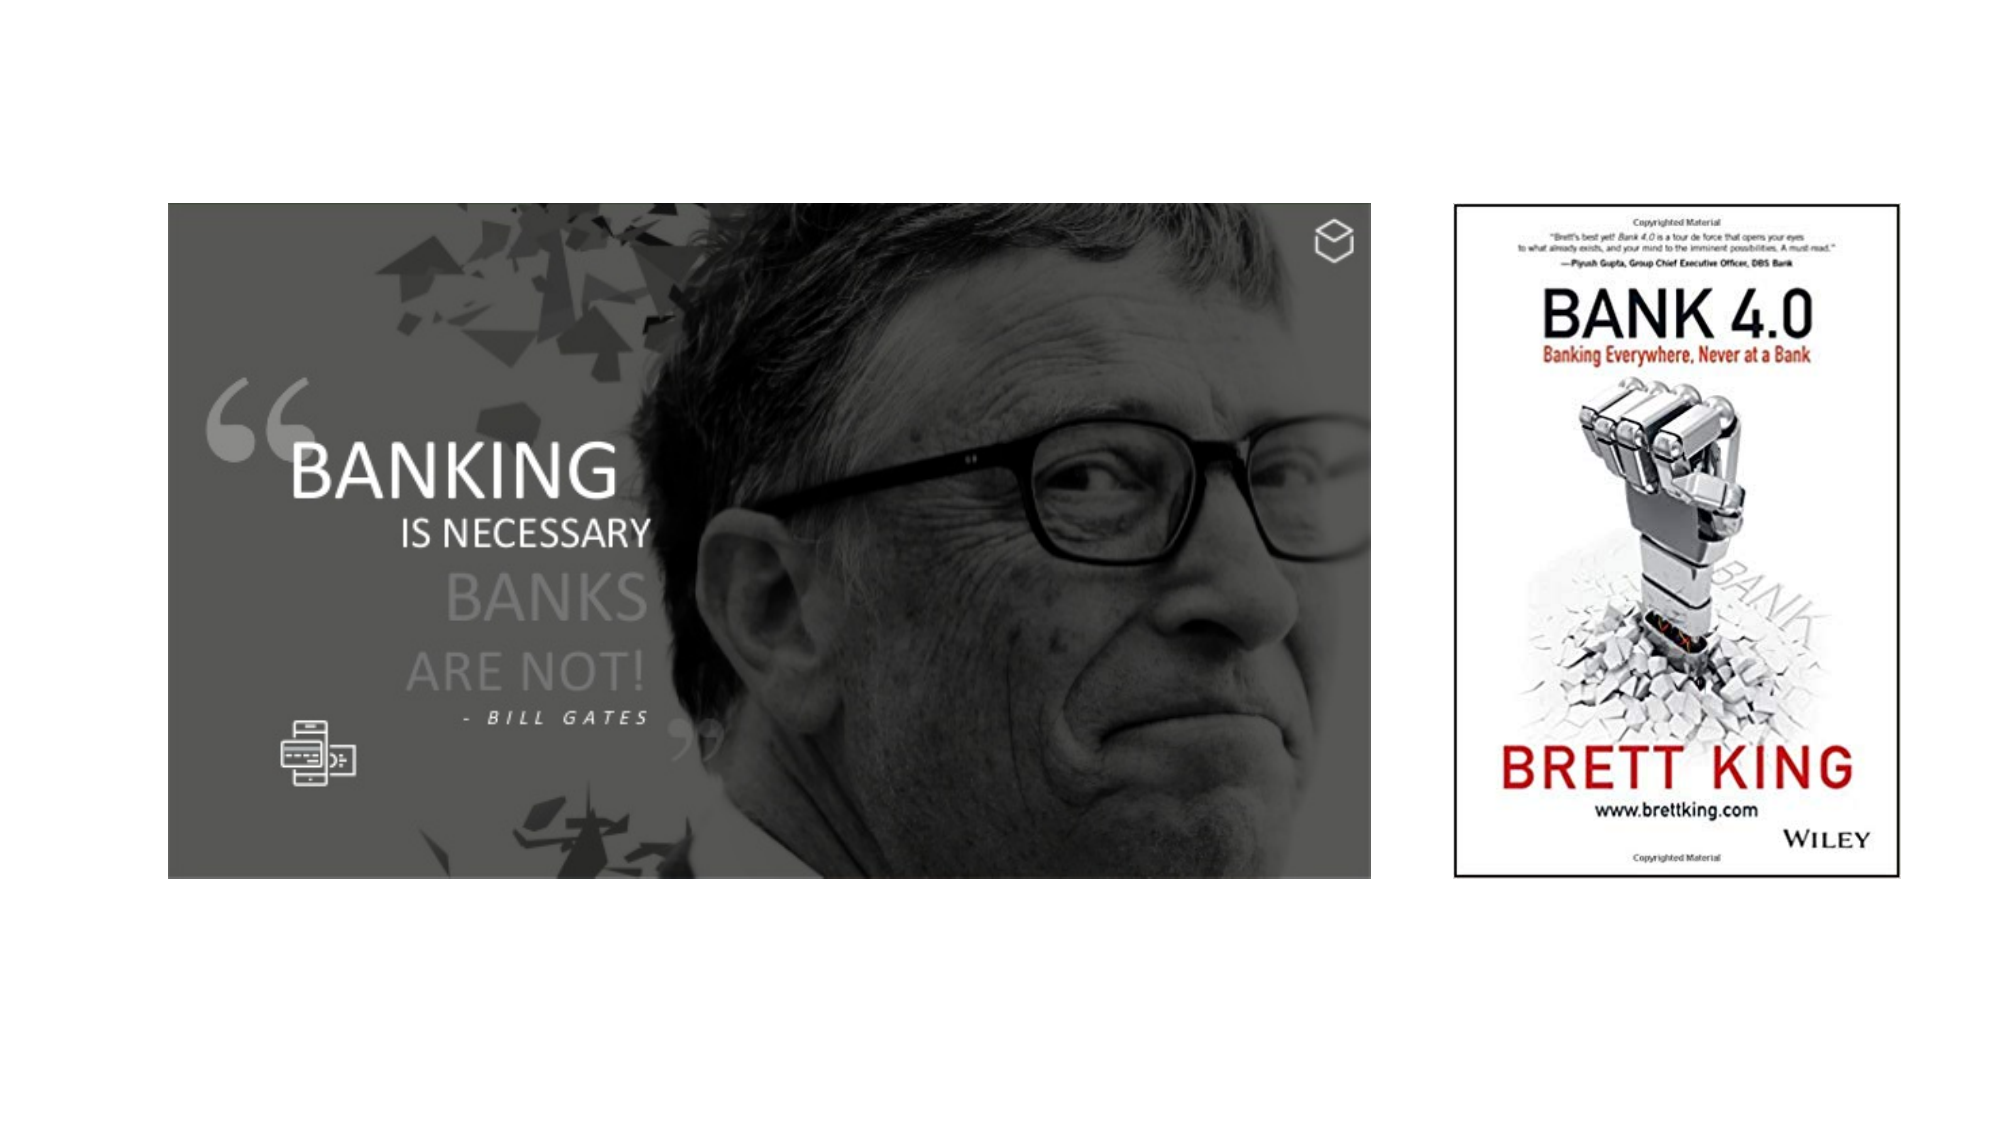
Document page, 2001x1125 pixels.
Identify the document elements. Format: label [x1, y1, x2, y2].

picture [1453, 203, 1901, 879]
picture [168, 203, 1371, 879]
